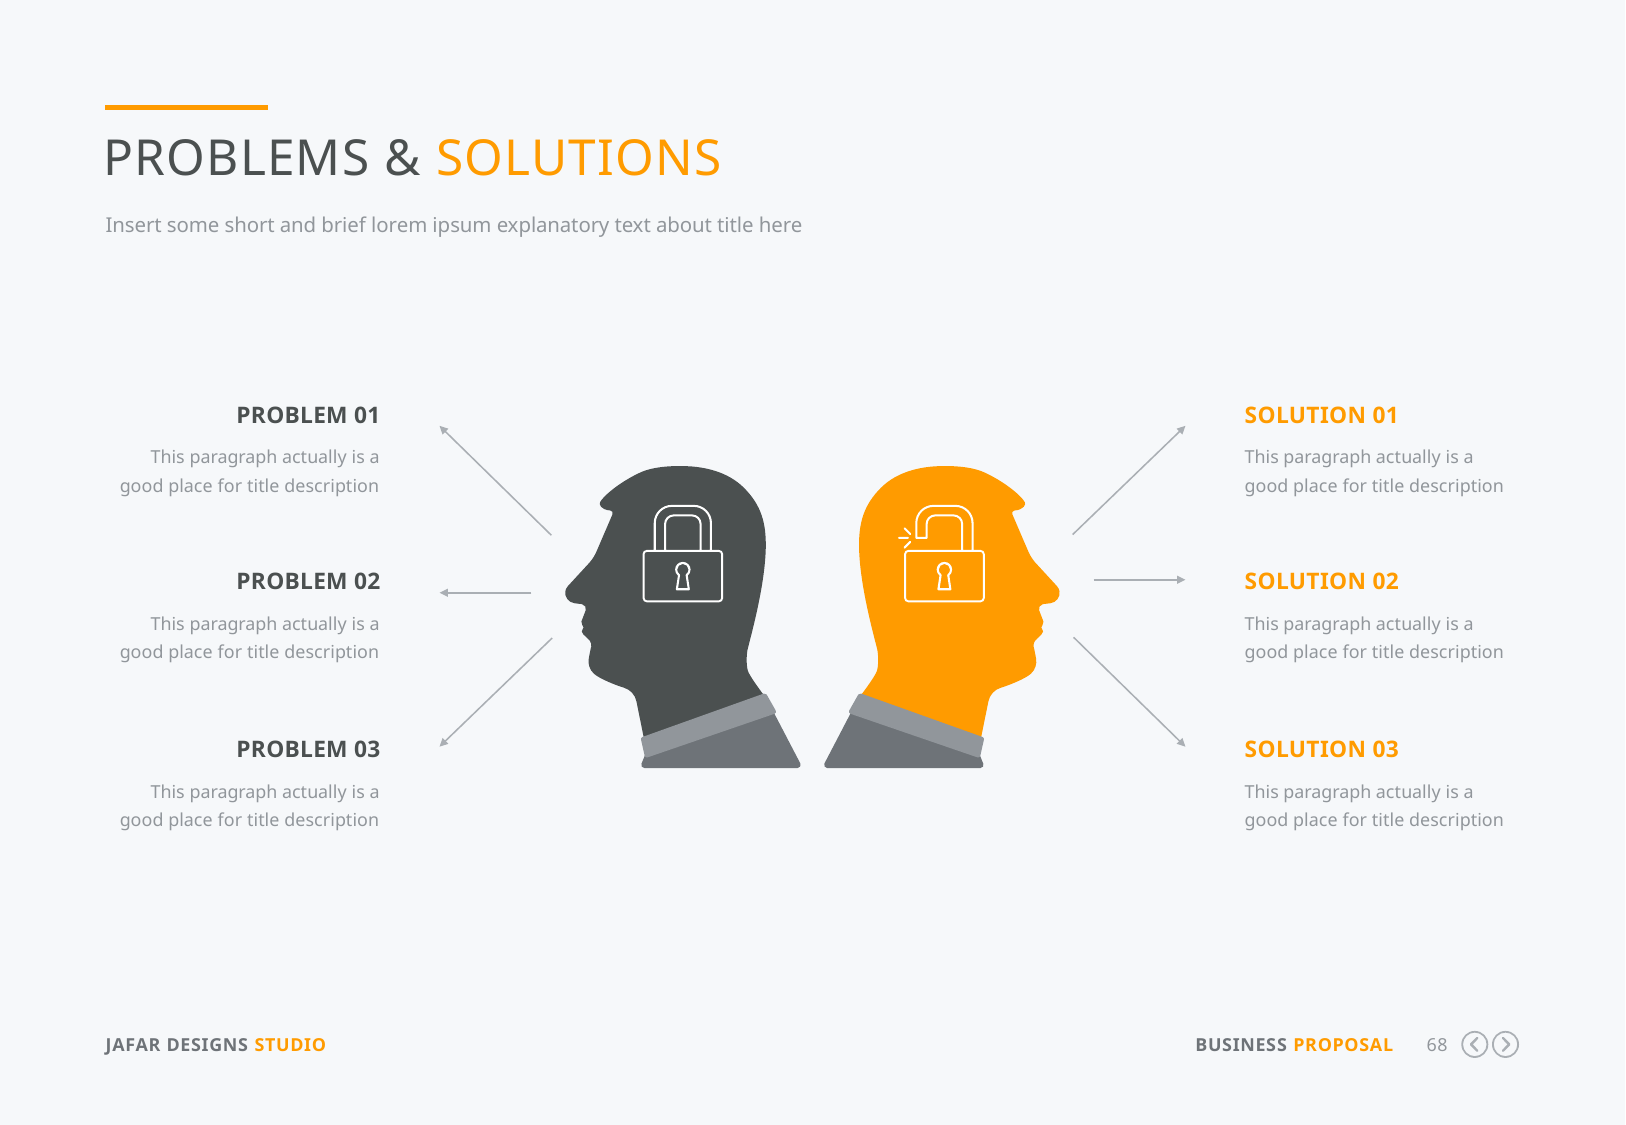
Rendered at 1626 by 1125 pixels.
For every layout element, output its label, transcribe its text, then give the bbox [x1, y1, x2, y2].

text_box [105, 566, 381, 663]
list Insert some short and brief lorem ipsum explanatory text about title here [105, 209, 1519, 241]
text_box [564, 465, 802, 768]
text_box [105, 400, 381, 497]
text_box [1244, 566, 1520, 663]
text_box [1073, 637, 1186, 747]
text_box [439, 637, 553, 747]
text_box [1244, 735, 1520, 831]
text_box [1244, 400, 1520, 497]
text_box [1072, 425, 1186, 535]
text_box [823, 465, 1061, 768]
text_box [105, 735, 381, 831]
list Problems & Solutions [103, 125, 1518, 188]
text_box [439, 425, 552, 536]
